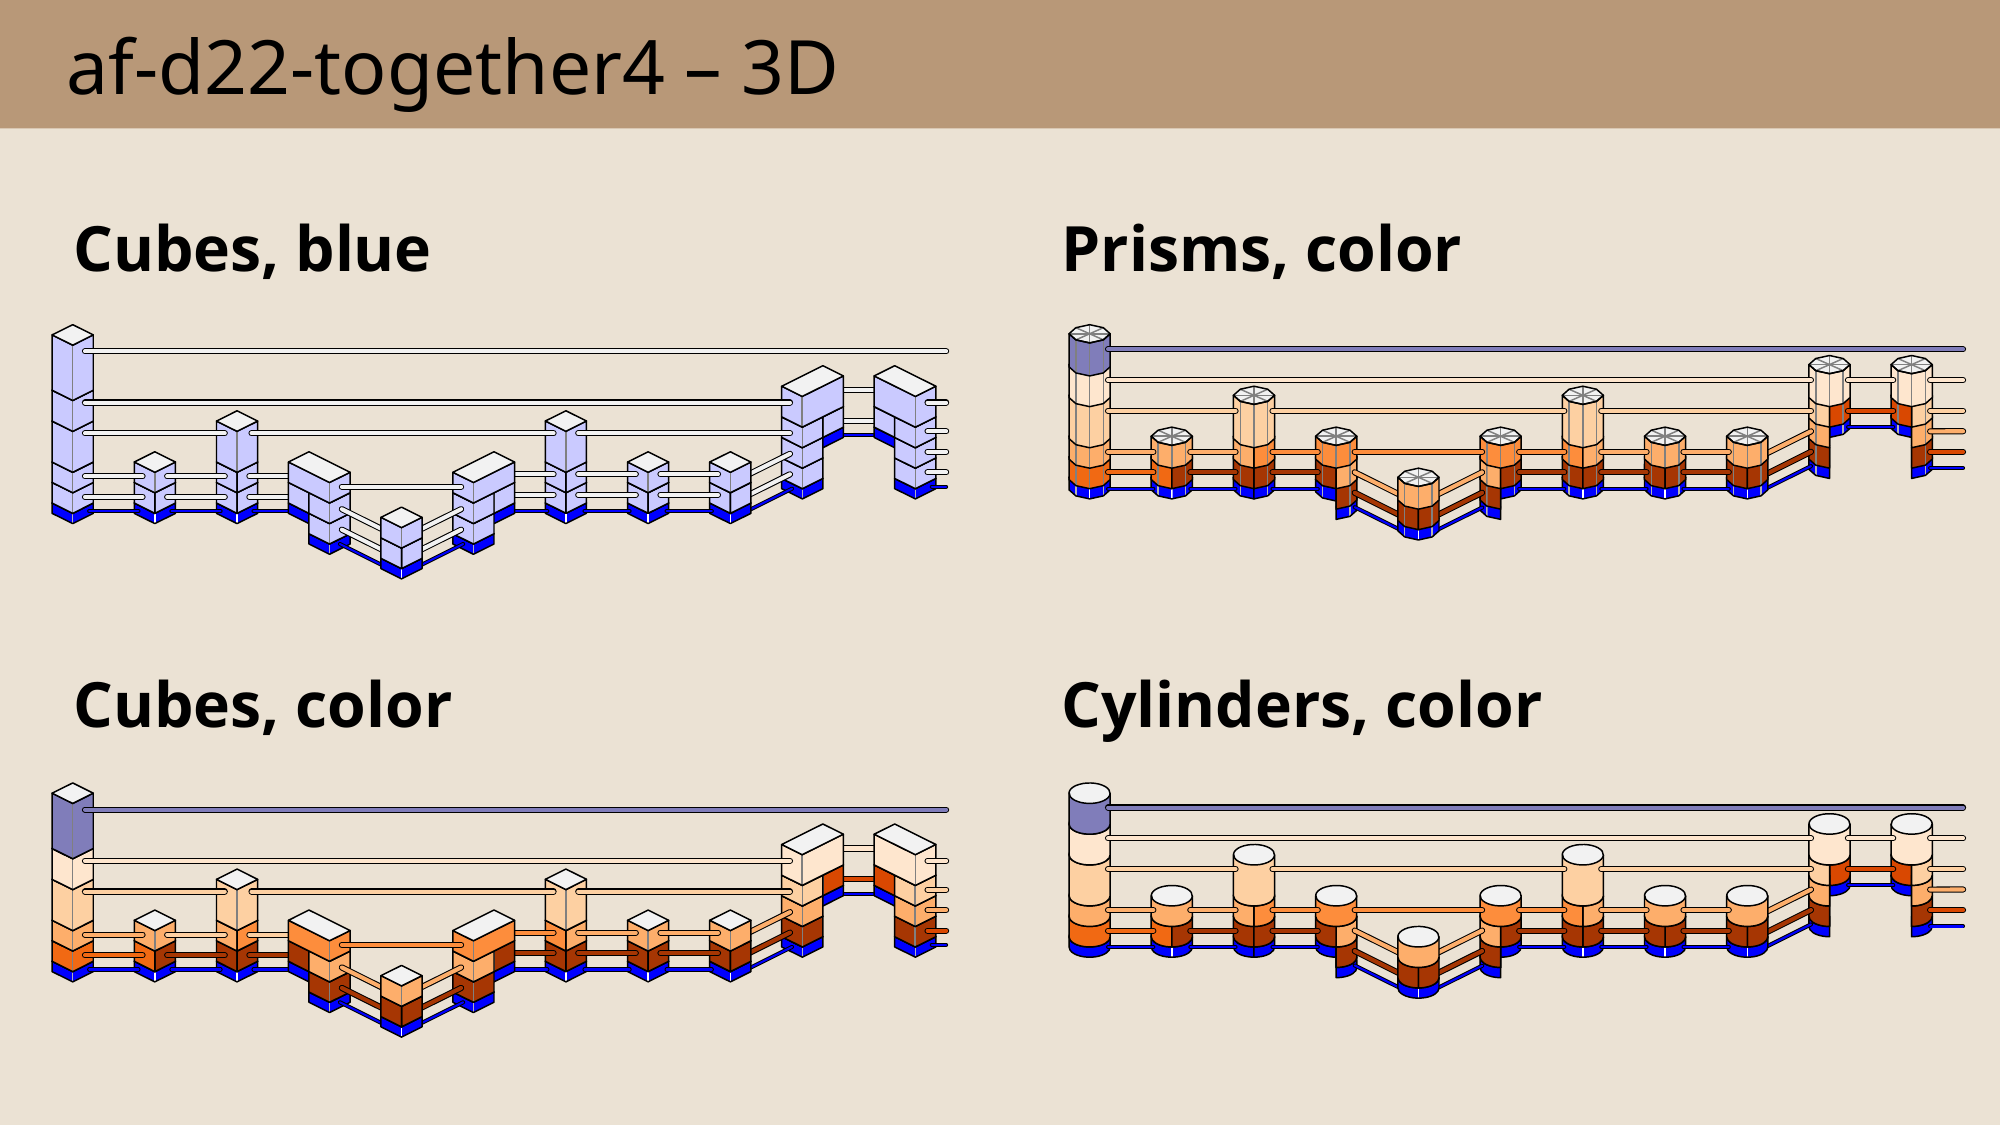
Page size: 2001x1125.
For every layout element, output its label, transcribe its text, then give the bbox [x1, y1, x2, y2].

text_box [1048, 772, 1986, 1052]
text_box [31, 772, 969, 1052]
list Prisms, color [1046, 210, 1945, 317]
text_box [1048, 314, 1986, 593]
list Cubes, blue [58, 210, 956, 314]
title af-d22-together4 – 3D [0, 0, 2000, 129]
list Cubes, color [58, 666, 956, 772]
list Cylinders, color [1046, 666, 1945, 773]
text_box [31, 314, 969, 593]
